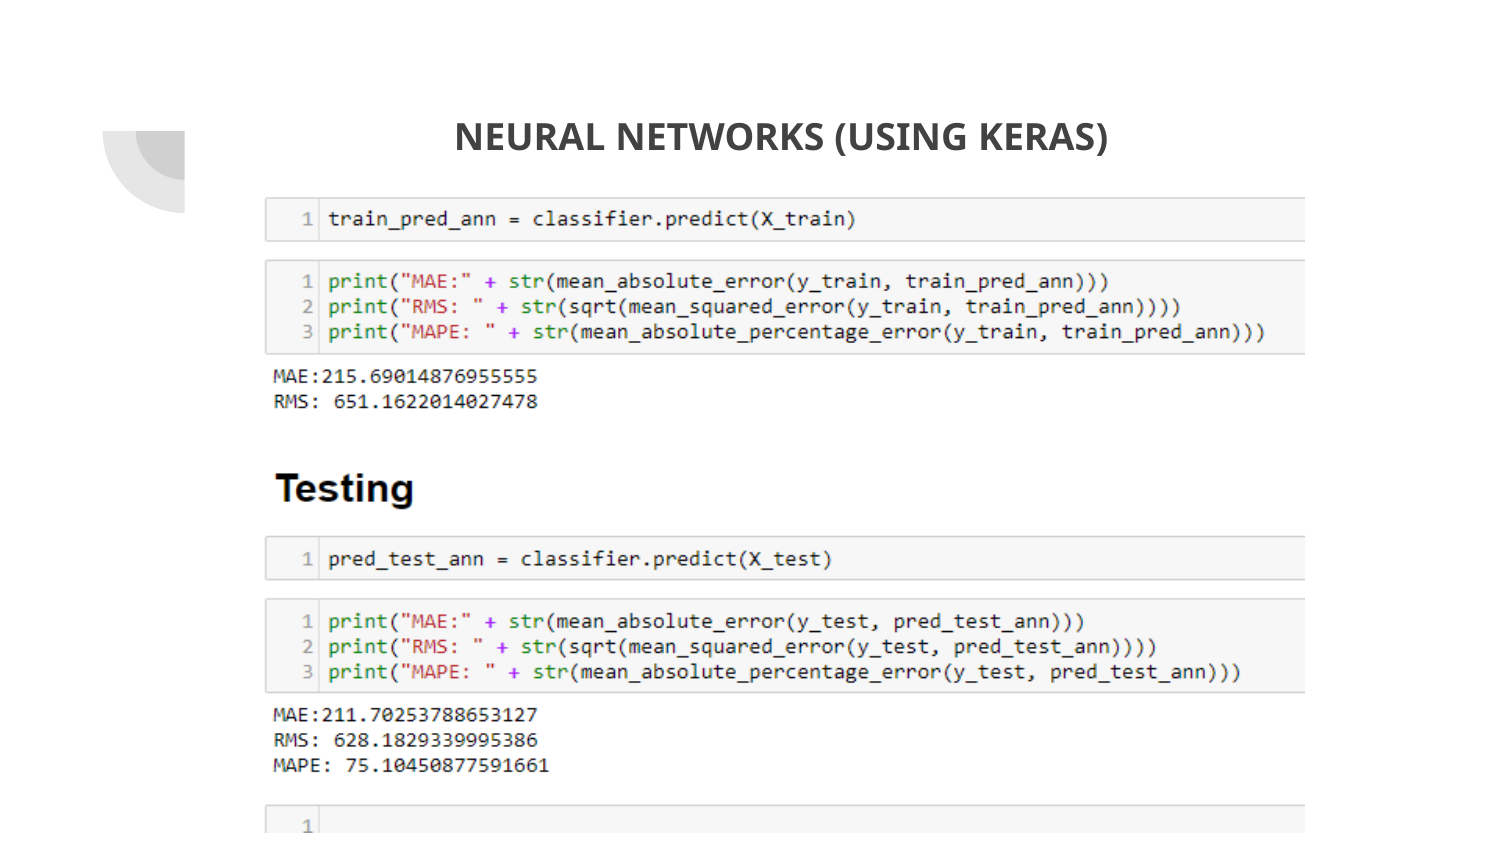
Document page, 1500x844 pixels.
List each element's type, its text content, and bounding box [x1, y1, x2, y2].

title NEURAL NETWORKS (USING KERAS) [213, 98, 1368, 263]
picture [259, 195, 1305, 833]
